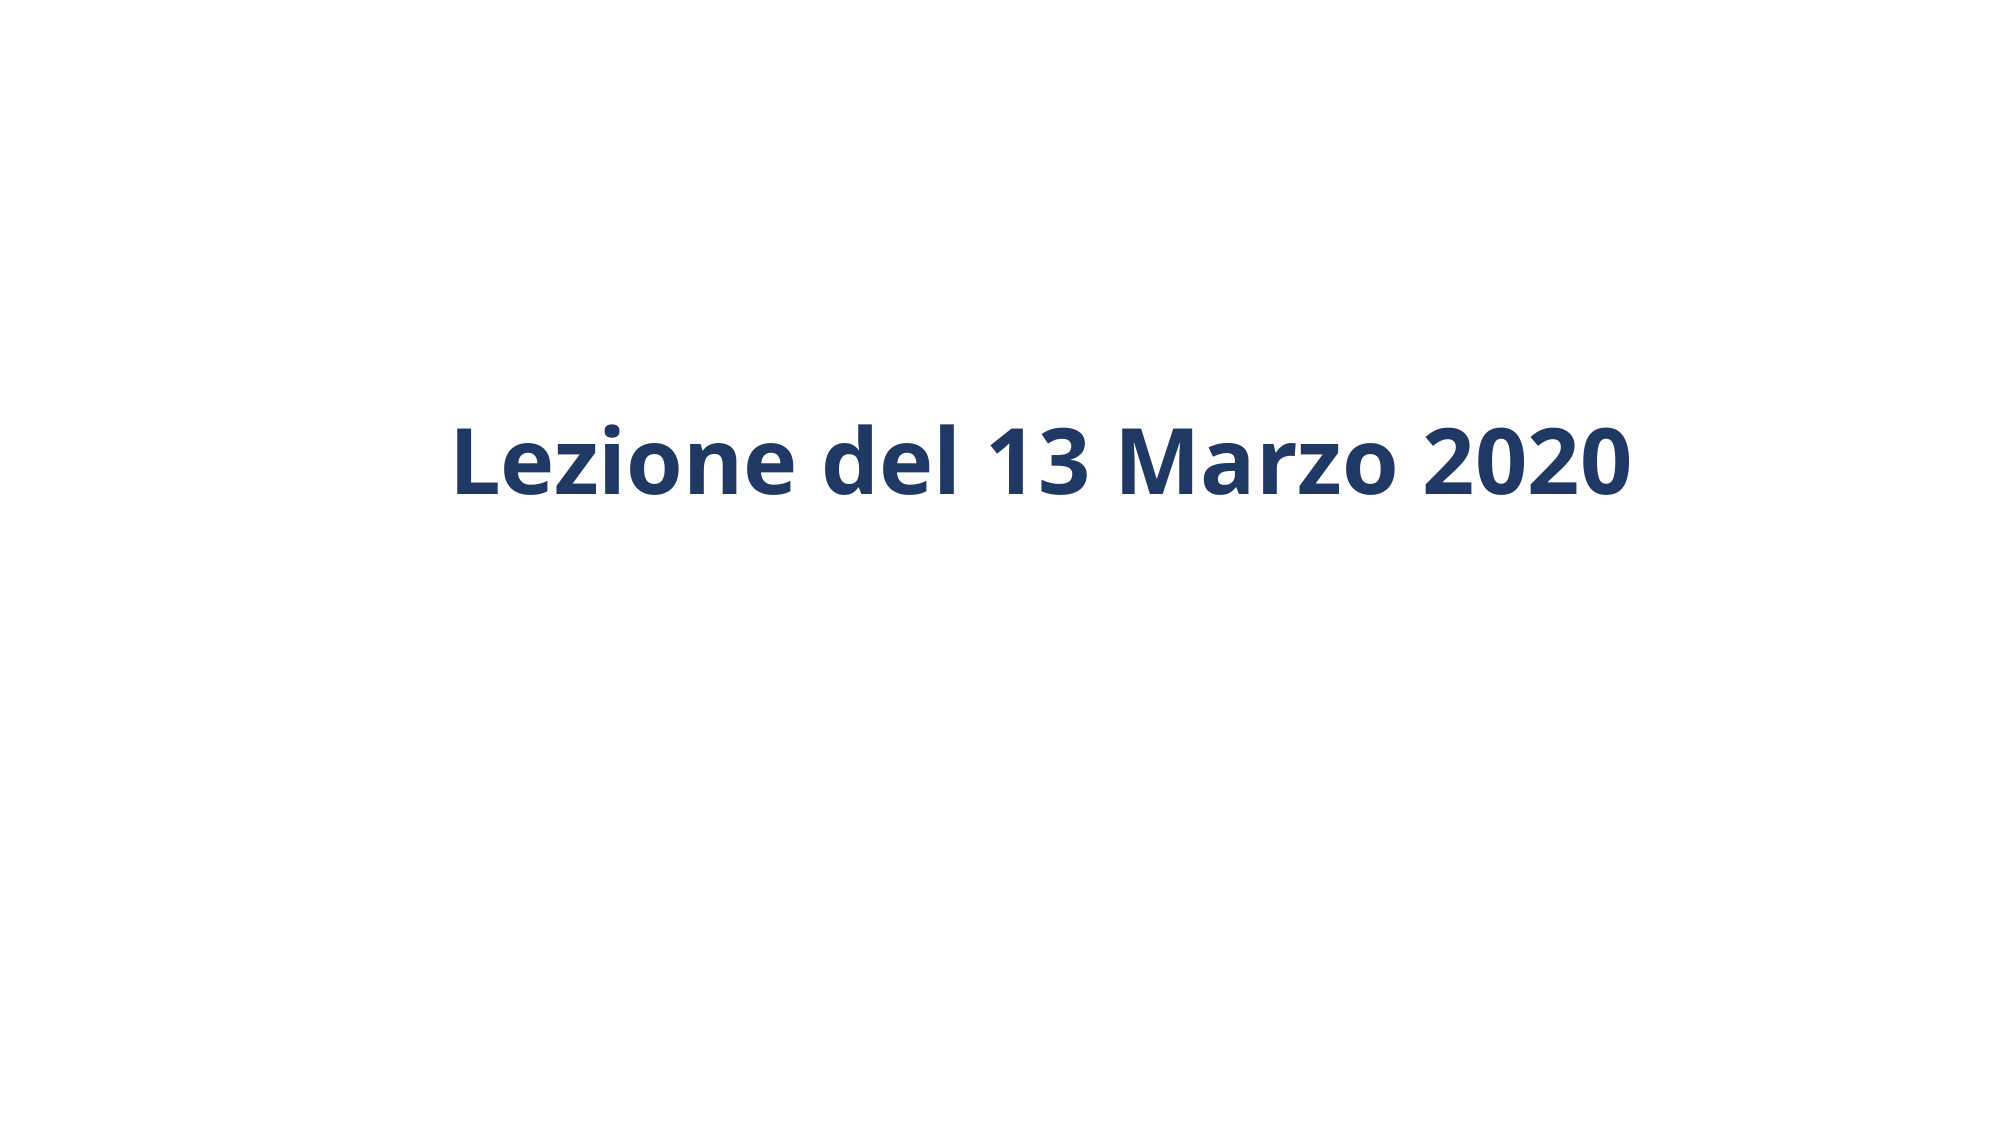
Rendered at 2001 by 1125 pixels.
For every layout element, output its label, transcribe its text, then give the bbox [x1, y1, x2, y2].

title Lezione del 13 Marzo 2020 [178, 355, 1904, 574]
